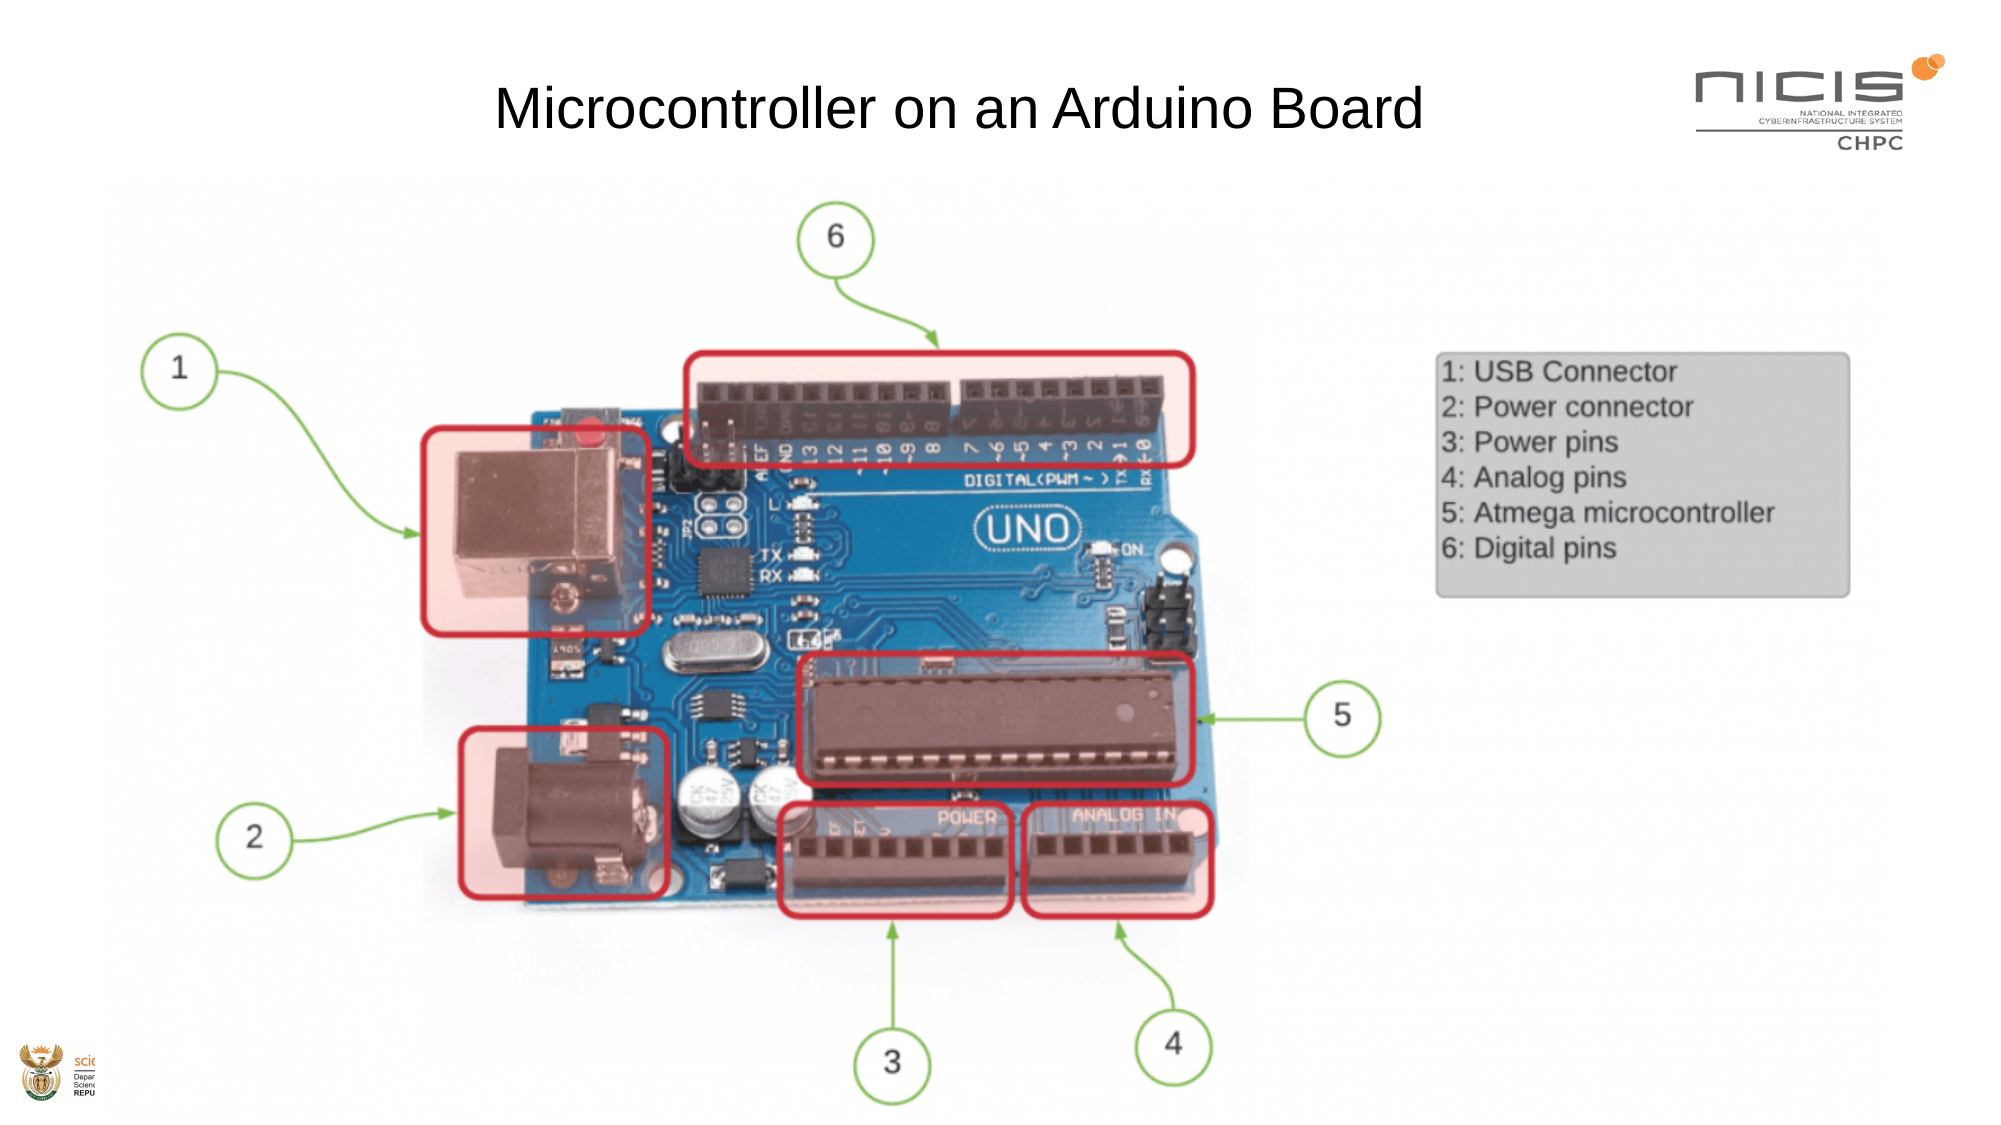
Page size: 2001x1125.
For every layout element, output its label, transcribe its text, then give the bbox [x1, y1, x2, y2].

text_box Microcontroller on an Arduino Board [199, 21, 1722, 142]
picture [13, 5, 2000, 1125]
